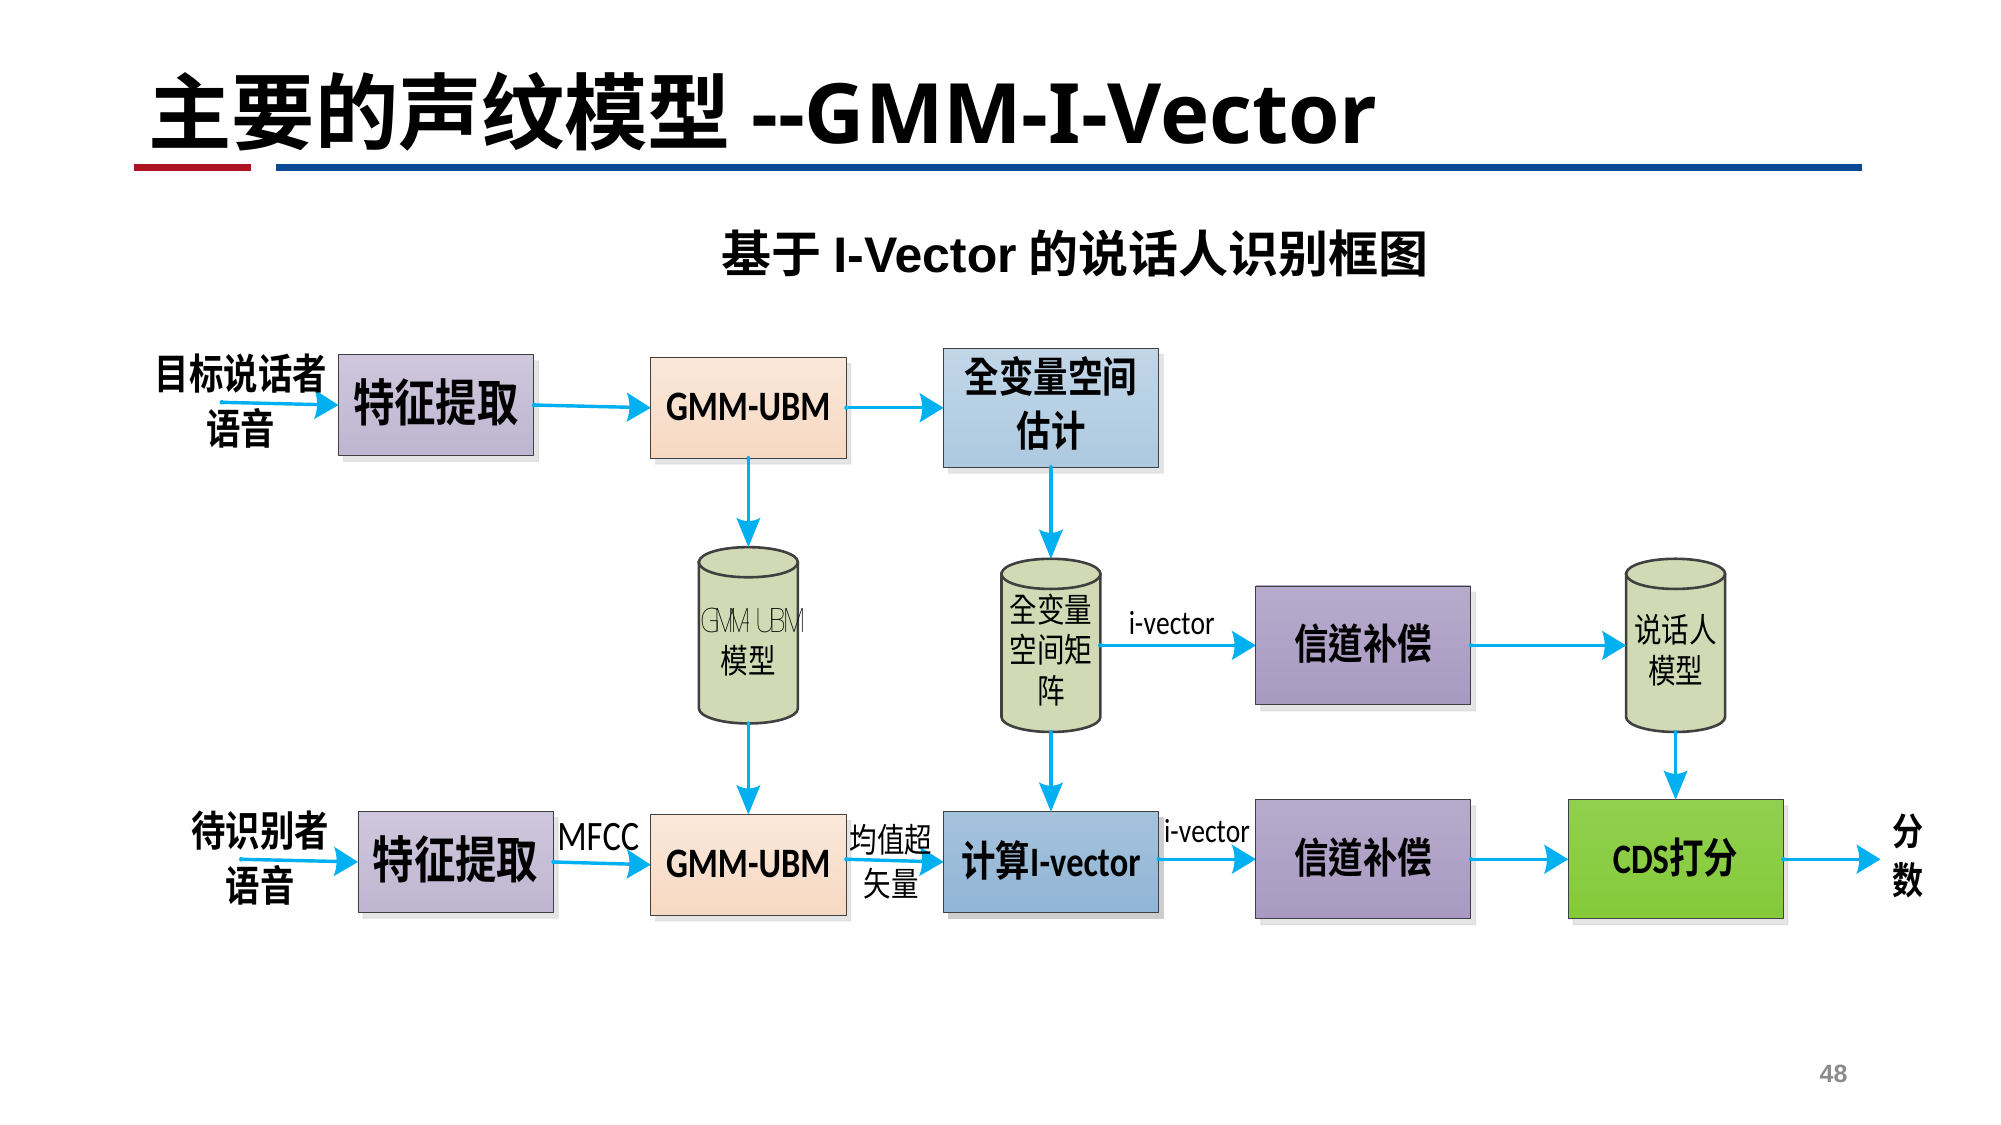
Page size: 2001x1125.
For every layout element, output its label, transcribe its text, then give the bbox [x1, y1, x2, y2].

title 主要的声纹模型--GMM-I-Vector [133, 0, 1863, 168]
text_box 基于I-Vector的说话人识别框图 [706, 214, 1444, 290]
picture [150, 340, 1928, 930]
slide_number 48 [1412, 1042, 1863, 1103]
